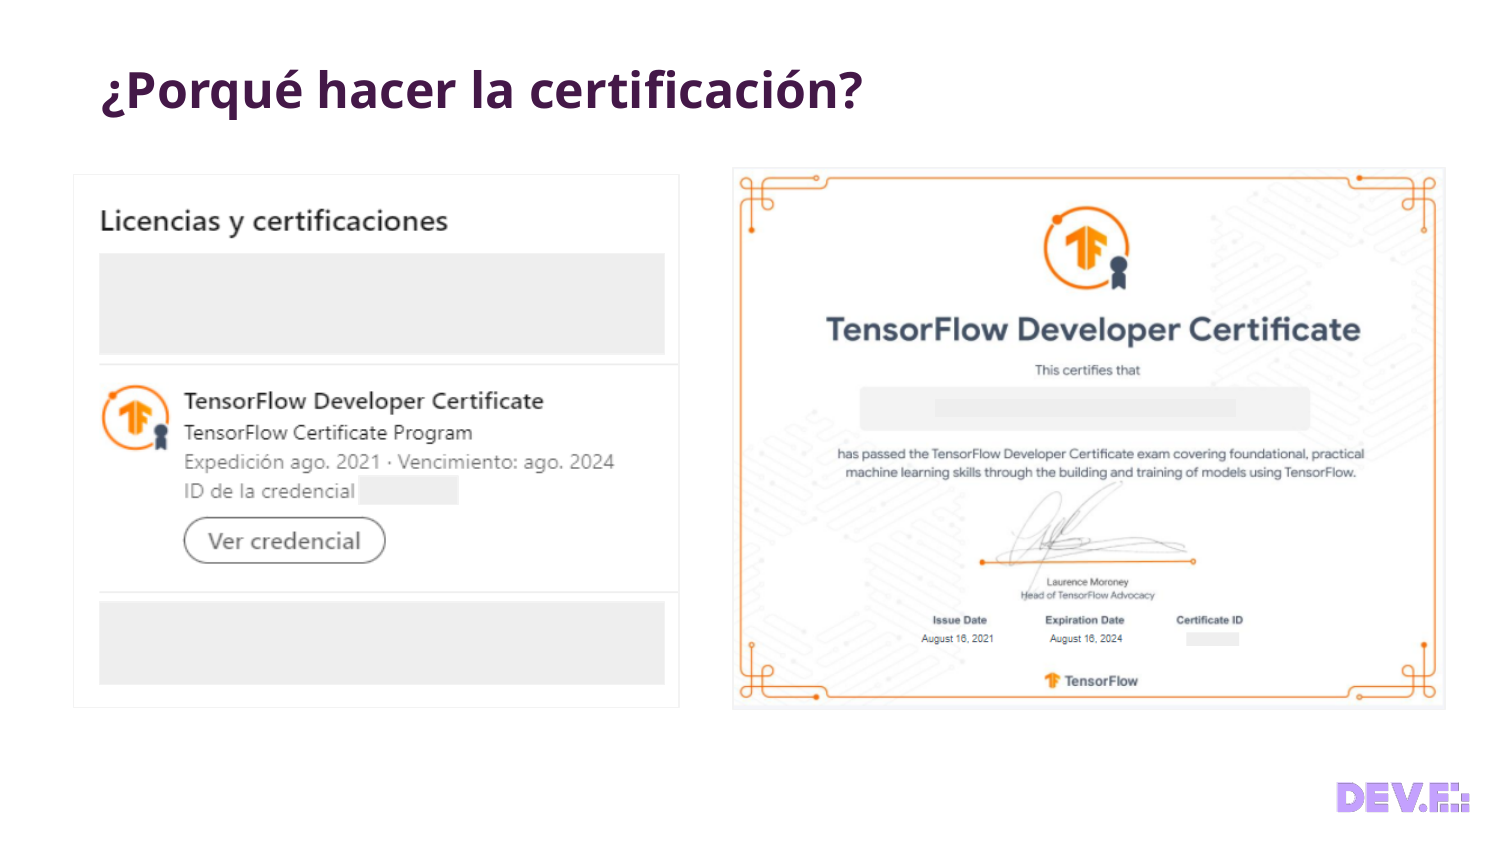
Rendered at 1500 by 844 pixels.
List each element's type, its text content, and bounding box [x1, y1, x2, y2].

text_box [733, 167, 1445, 710]
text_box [74, 174, 679, 708]
picture [1330, 776, 1474, 818]
text_box ¿Porqué hacer la certificación? [86, 43, 1025, 133]
